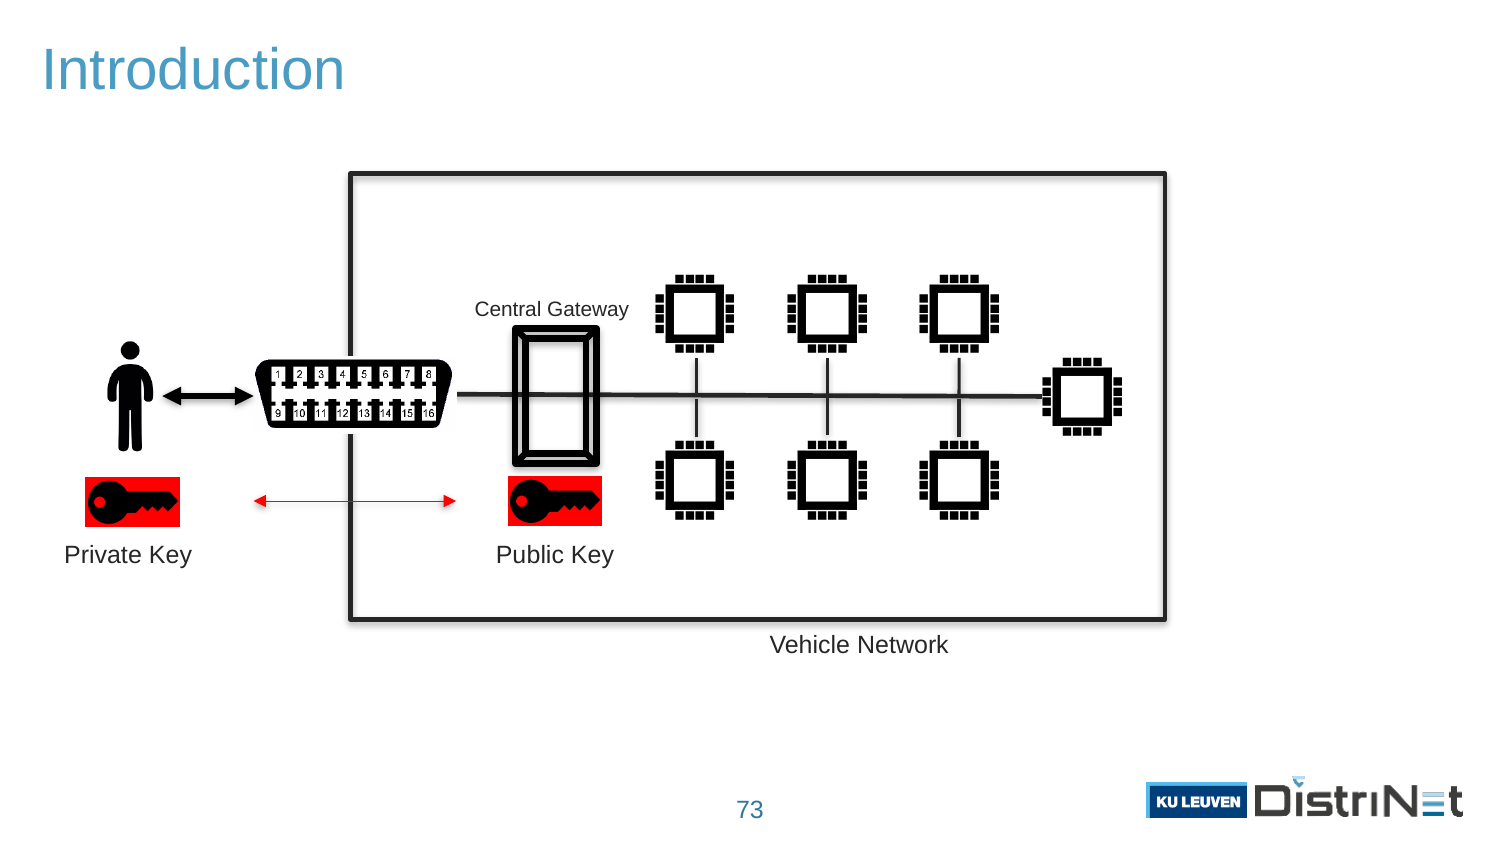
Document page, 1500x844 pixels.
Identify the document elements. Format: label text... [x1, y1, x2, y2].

picture [649, 435, 740, 525]
picture [649, 268, 740, 359]
slide_number 73 [679, 786, 821, 832]
picture [782, 268, 872, 359]
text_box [832, 393, 954, 397]
text_box Public Key [480, 530, 630, 576]
picture [1037, 351, 1128, 442]
title Introduction [26, 23, 1463, 110]
text_box [514, 328, 597, 392]
text_box Private Key [49, 530, 208, 576]
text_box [516, 332, 525, 390]
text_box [461, 393, 691, 397]
picture [1255, 776, 1463, 817]
text_box Central Gateway [459, 288, 644, 328]
picture [22, 339, 239, 453]
picture [250, 356, 457, 434]
text_box [350, 173, 1166, 620]
picture [914, 268, 1004, 359]
picture [85, 476, 181, 528]
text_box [516, 407, 525, 460]
text_box Vehicle Network [754, 621, 964, 667]
picture [1146, 782, 1247, 818]
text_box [962, 393, 1032, 397]
picture [782, 435, 872, 525]
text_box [701, 393, 822, 397]
picture [914, 435, 1004, 525]
text_box [514, 405, 597, 465]
picture [507, 475, 603, 527]
text_box [518, 329, 593, 338]
